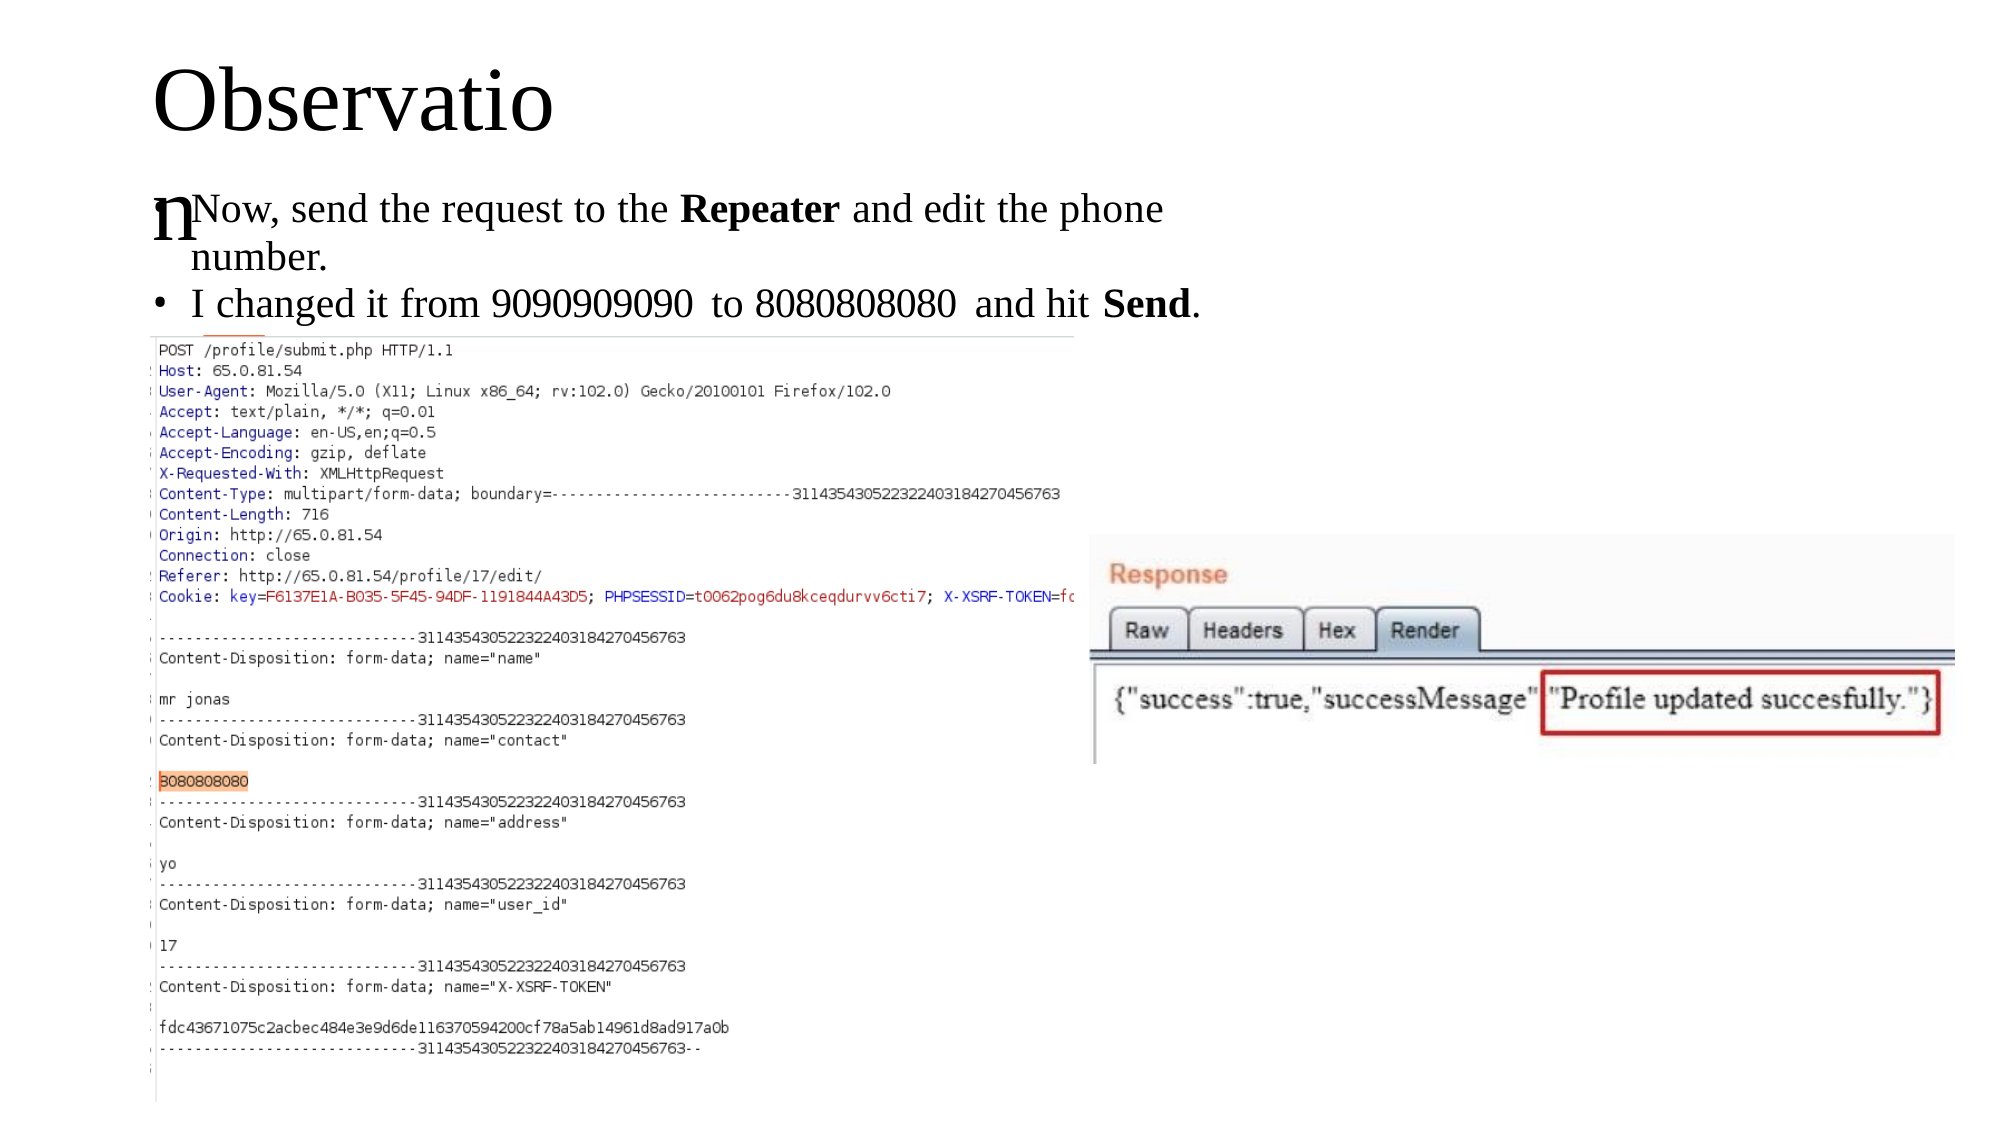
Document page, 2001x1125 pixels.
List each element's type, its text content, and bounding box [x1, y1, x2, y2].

picture [1089, 534, 1955, 764]
text_box Now, send the request to the Repeater and edit the phone number. I changed it from 9090909090 to 8080808080 and hit Send. [150, 181, 1310, 326]
picture [150, 335, 1074, 1102]
text_box Observation [150, 36, 602, 181]
